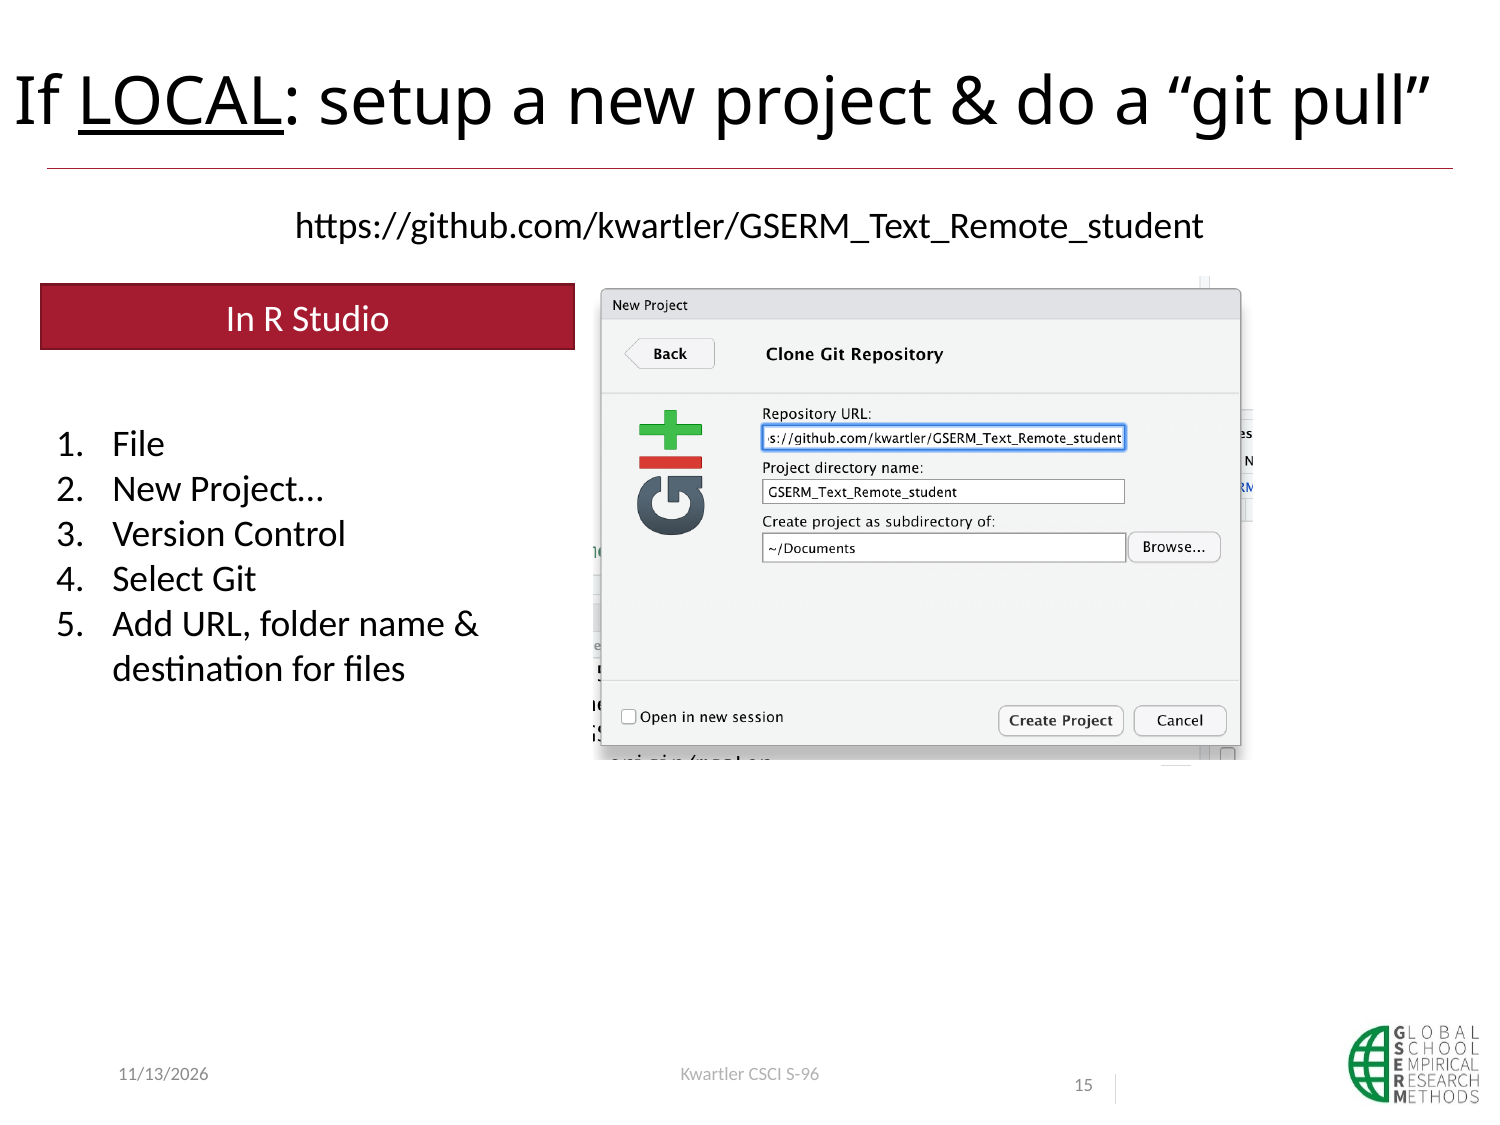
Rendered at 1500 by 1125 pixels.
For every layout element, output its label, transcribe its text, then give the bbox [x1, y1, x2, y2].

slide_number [103, 1042, 441, 1103]
slide_number 15 [1059, 1042, 1200, 1103]
text_box File New Project… Version Control Select Git Add URL, folder name & destination for files [41, 411, 587, 696]
text_box In R Studio [40, 299, 575, 350]
picture [1342, 1017, 1500, 1106]
footer Kwartler CSCI S-96 [496, 1042, 1004, 1103]
title If LOCAL: setup a new project & do a “git pull” [0, 59, 1465, 157]
picture [593, 276, 1253, 760]
text_box https://github.com/kwartler/GSERM_Text_Remote_student [38, 193, 1462, 299]
